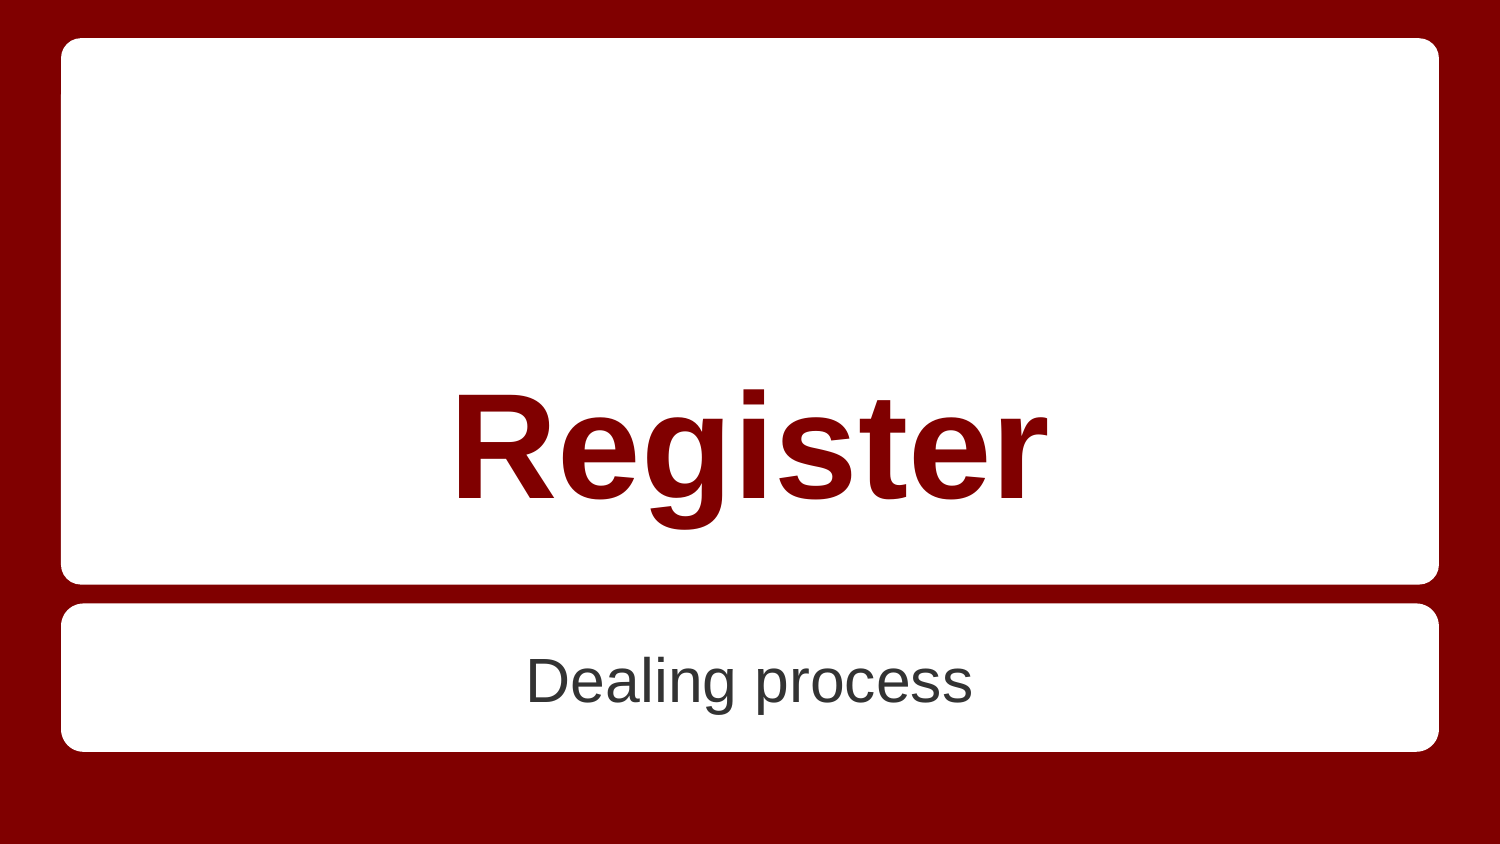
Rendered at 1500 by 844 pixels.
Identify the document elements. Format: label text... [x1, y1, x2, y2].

subtitle Dealing process [112, 639, 1388, 715]
title Register [112, 77, 1388, 544]
